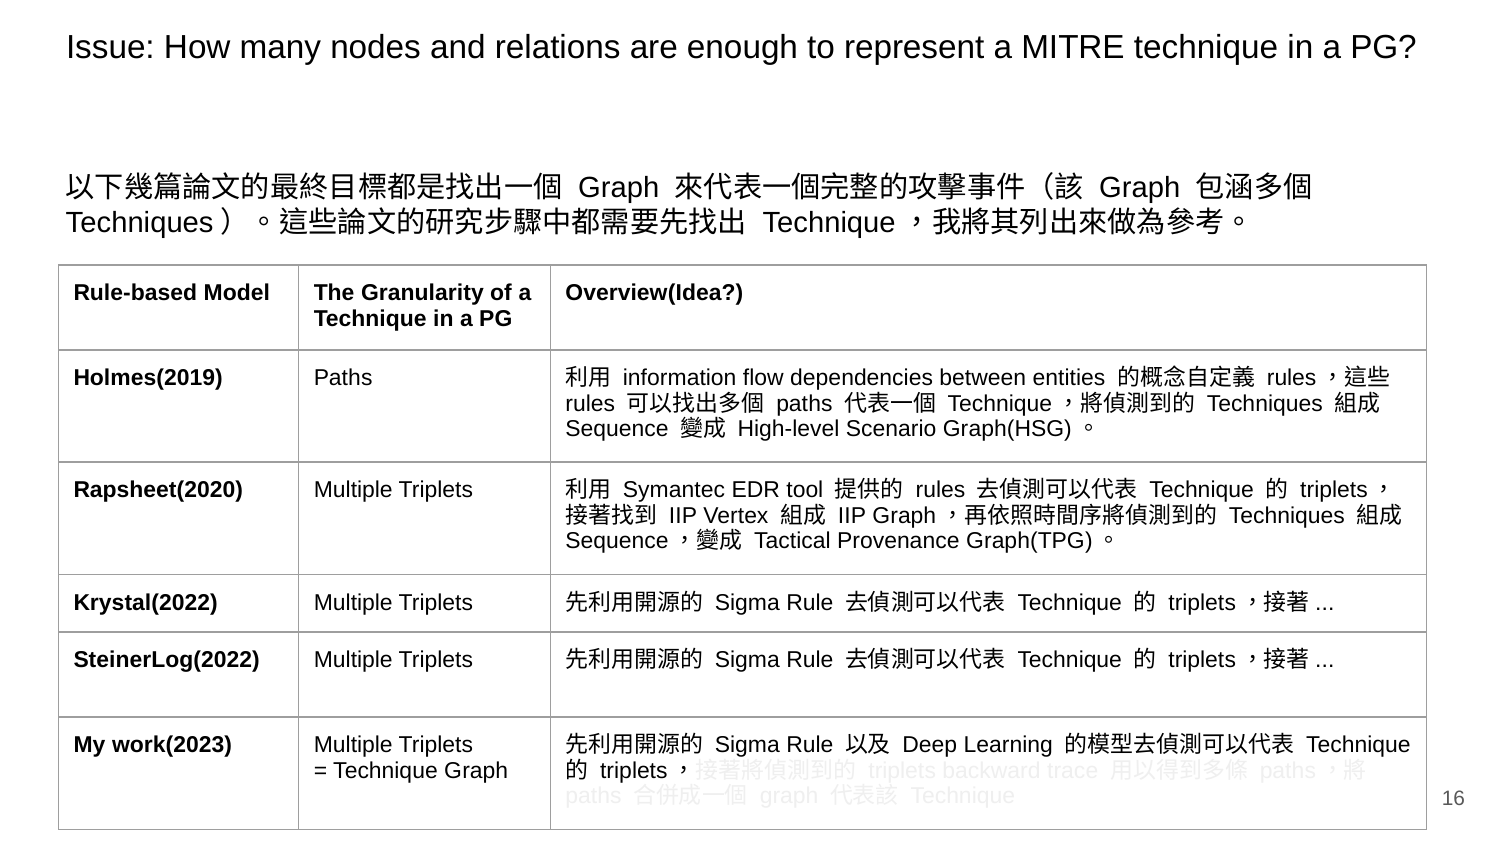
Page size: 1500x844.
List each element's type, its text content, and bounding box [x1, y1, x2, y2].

table_header The Granularity of a Technique in a PG [299, 266, 550, 349]
table_header Rule-based Model [59, 266, 298, 349]
table_cell Paths [299, 351, 550, 461]
table_cell 利用 Symantec EDR tool 提供的 rules 去偵測可以代表 Technique 的 triplets，接著找到 IIP Vertex 組成 IIP Graph，再依照時間序將偵測到的 Techniques 組成 Sequence，變成 Tactical Provenance Graph(TPG)。 [551, 463, 1426, 574]
table_cell 先利用開源的 Sigma Rule 去偵測可以代表 Technique 的 triplets，接著... [551, 575, 1426, 631]
table_cell Multiple Triplets = Technique Graph [299, 718, 550, 829]
table_cell Multiple Triplets [299, 575, 550, 631]
table_cell Multiple Triplets [299, 633, 550, 716]
table_cell Rapsheet(2020) [59, 463, 298, 574]
table_cell My work(2023) [59, 718, 298, 829]
table_cell Multiple Triplets [299, 463, 550, 574]
text_box 以下幾篇論文的最終目標都是找出一個 Graph 來代表一個完整的攻擊事件（該 Graph 包涵多個 Techniques）。這些論文的研究步驟中都需要先找出 Technique，我將其列出來做為參考。 [50, 153, 1480, 254]
table_header Overview(Idea?) [551, 266, 1426, 349]
slide_number ‹#› [1427, 764, 1480, 830]
table_cell Holmes(2019) [59, 351, 298, 461]
table_cell SteinerLog(2022) [59, 633, 298, 716]
table_cell 利用 information flow dependencies between entities 的概念自定義 rules，這些 rules 可以找出多個 paths 代表一個 Technique，將偵測到的 Techniques 組成 Sequence 變成 High-level Scenario Graph(HSG)。 [551, 351, 1426, 461]
table_cell Krystal(2022) [59, 575, 298, 631]
table_cell 先利用開源的 Sigma Rule 以及 Deep Learning 的模型去偵測可以代表 Technique 的 triplets，接著將偵測到的 triplets backward trace 用以得到多條 paths，將 paths 合併成一個 graph 代表該 Technique [551, 718, 1426, 829]
table_cell 先利用開源的 Sigma Rule 去偵測可以代表 Technique 的 triplets，接著... [551, 633, 1426, 716]
title Issue: How many nodes and relations are enough to represent a MITRE technique in a PG? [51, 10, 1449, 105]
